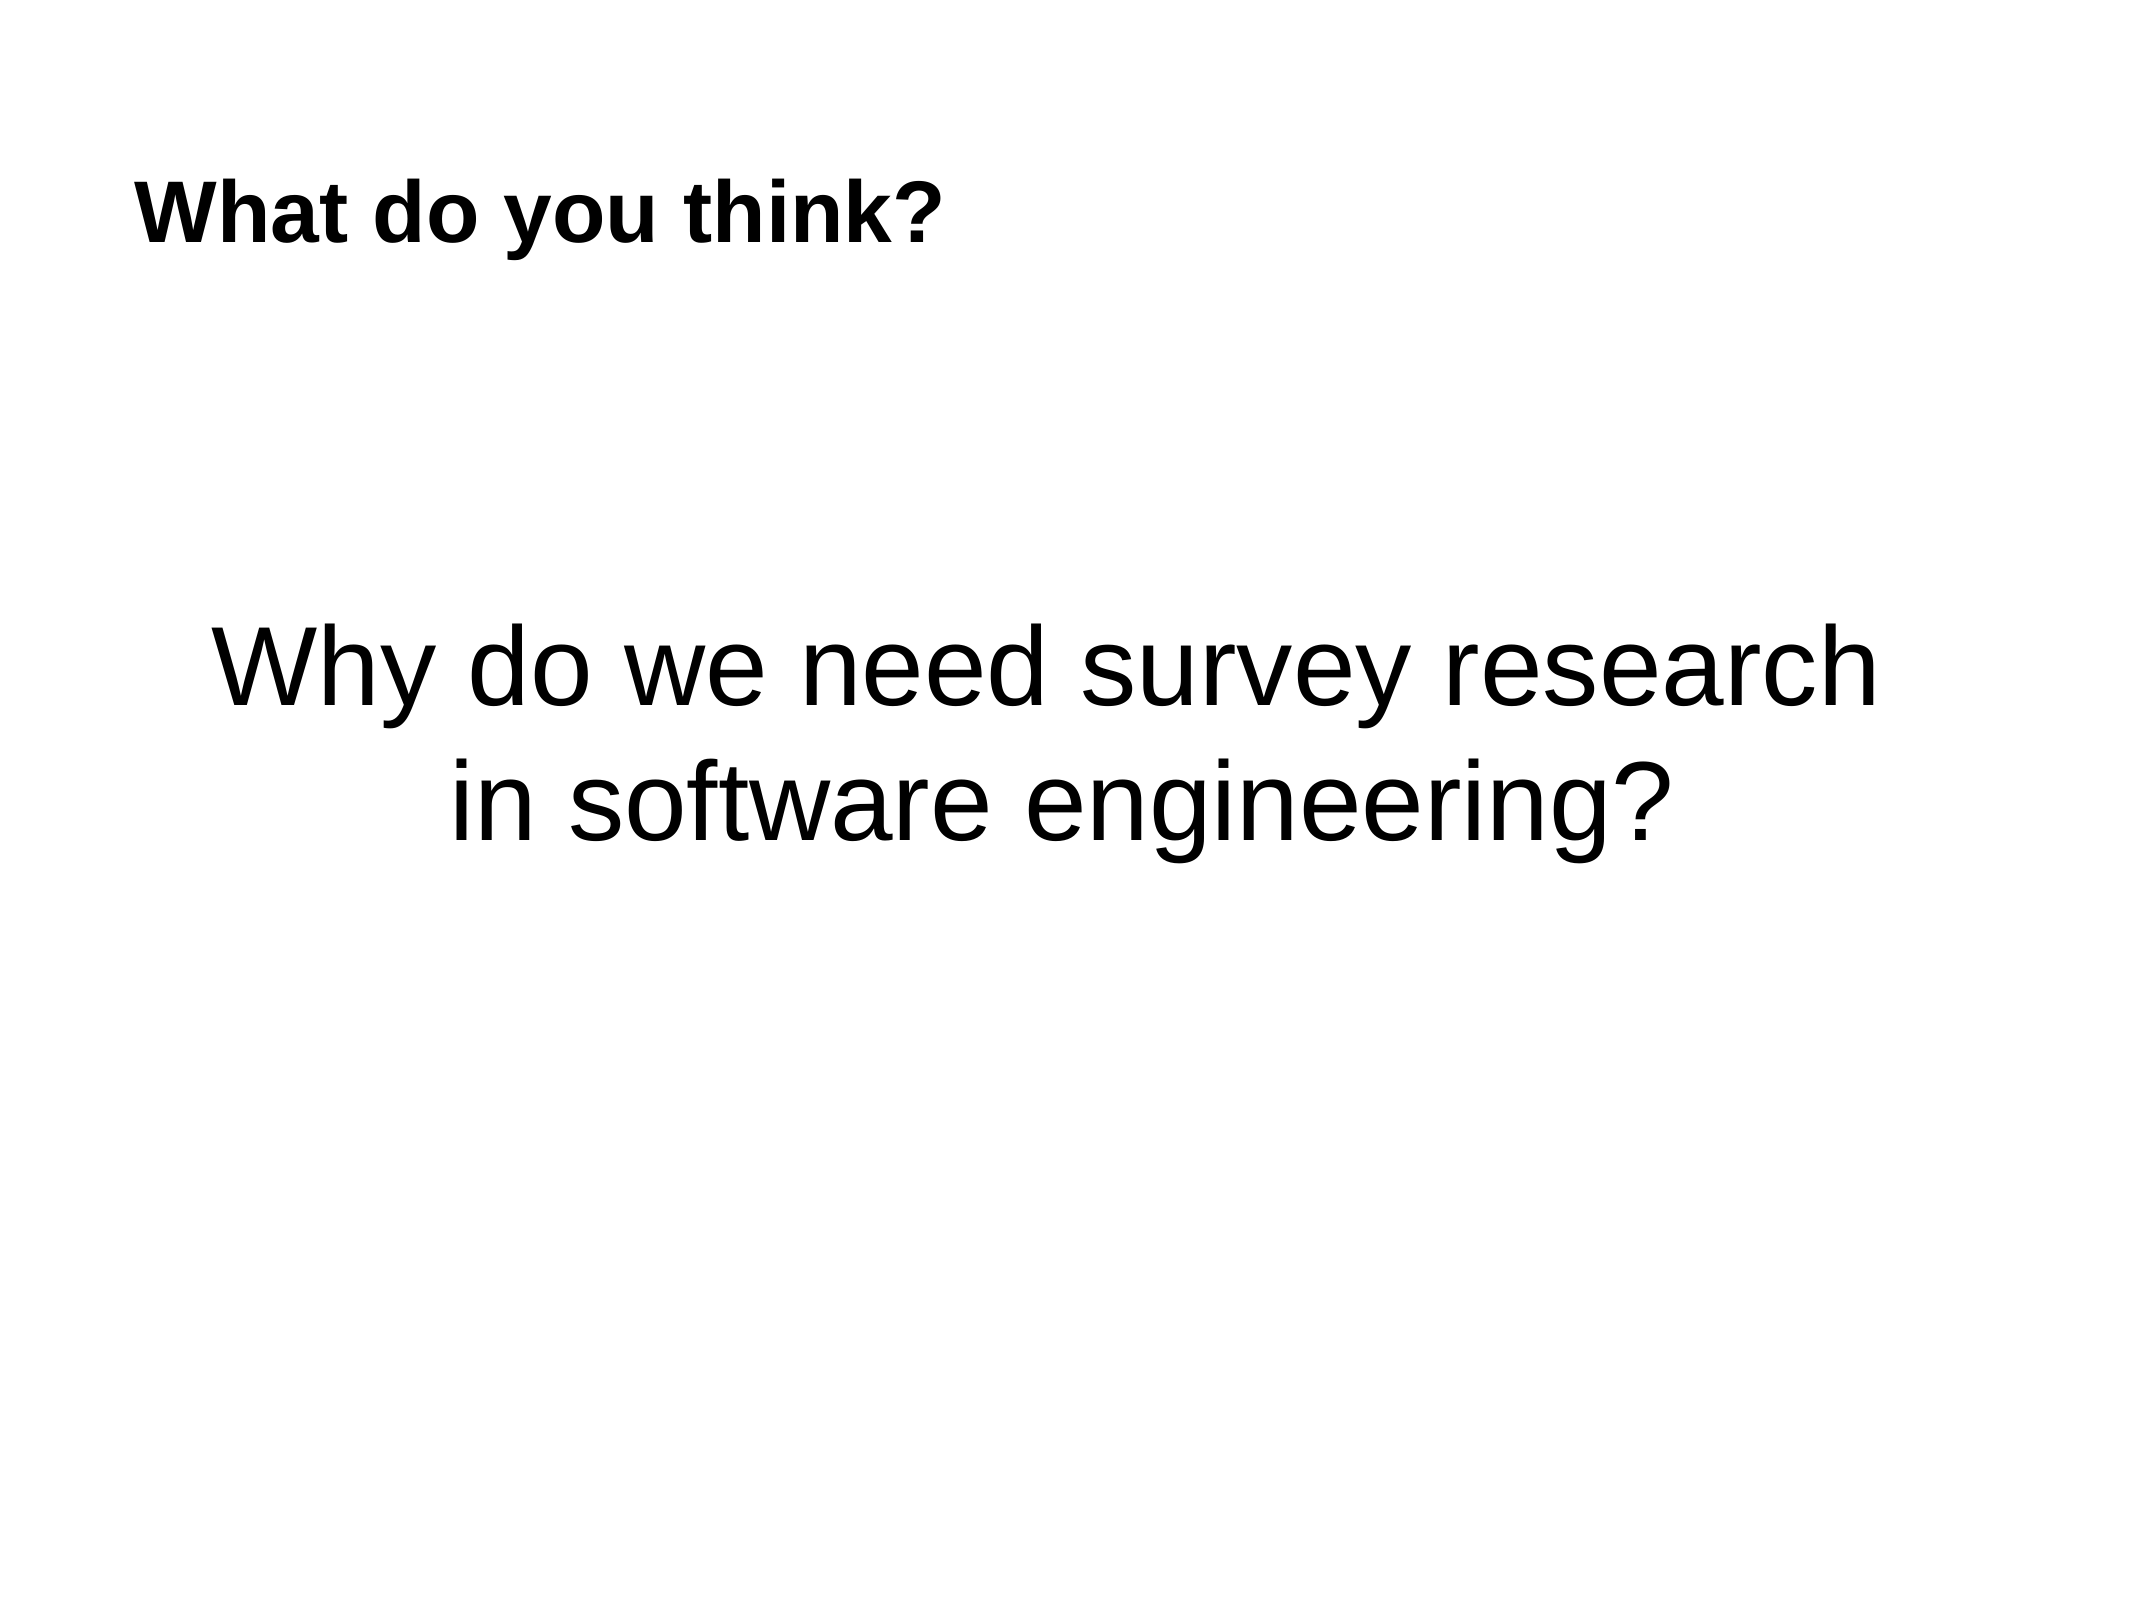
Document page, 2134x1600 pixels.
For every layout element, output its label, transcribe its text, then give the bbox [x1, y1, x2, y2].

list Why do we need survey research in software engineering? [118, 362, 2015, 1600]
title What do you think? [116, 0, 2013, 269]
